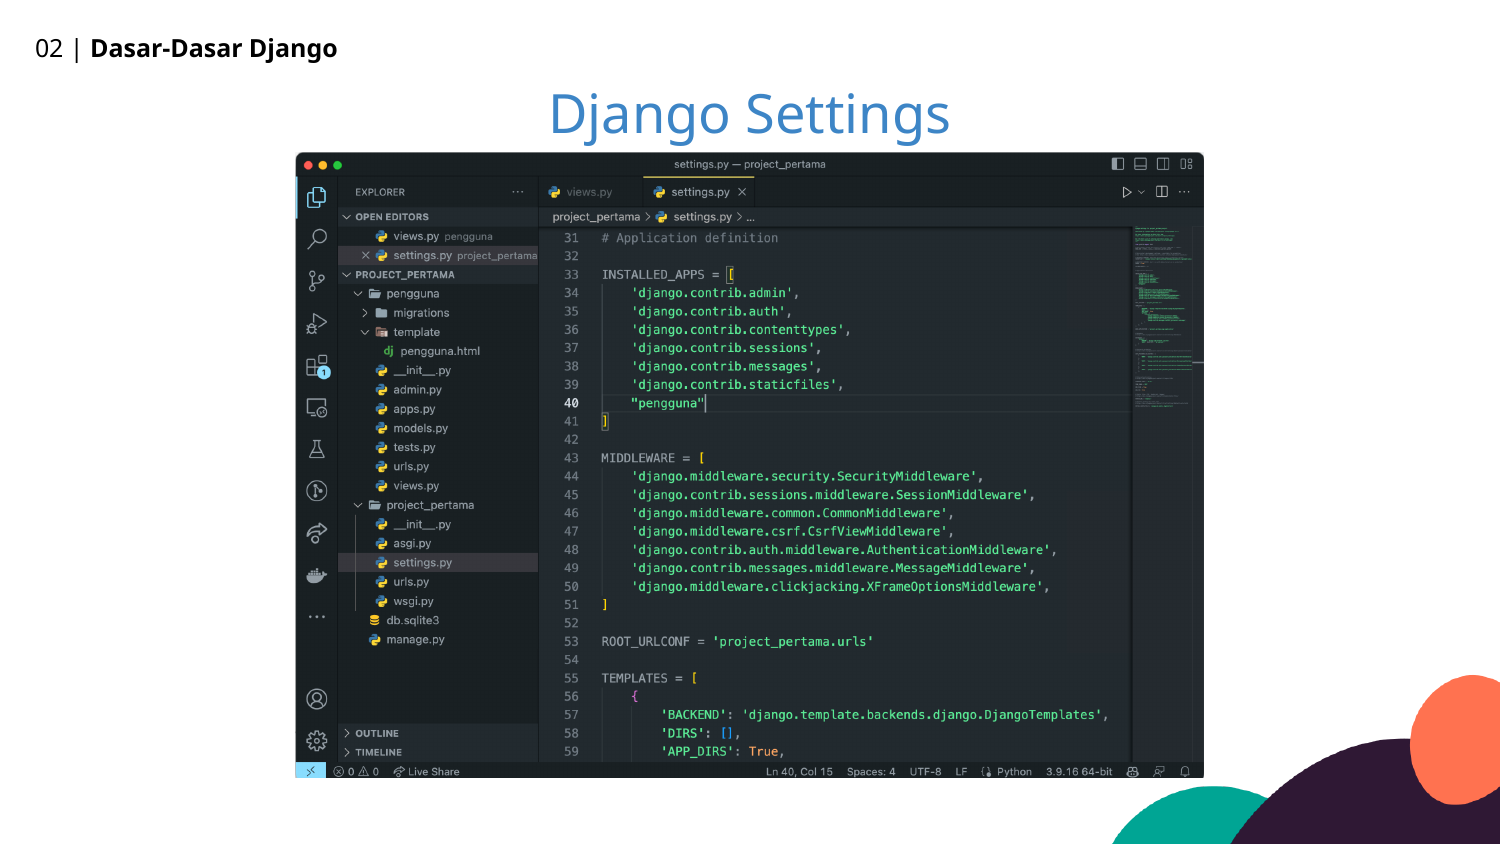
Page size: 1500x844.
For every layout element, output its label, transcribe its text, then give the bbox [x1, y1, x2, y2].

text_box 02 | Dasar-Dasar Django [19, 10, 549, 86]
text_box Django Settings [242, 83, 1258, 153]
picture [0, 0, 1500, 844]
